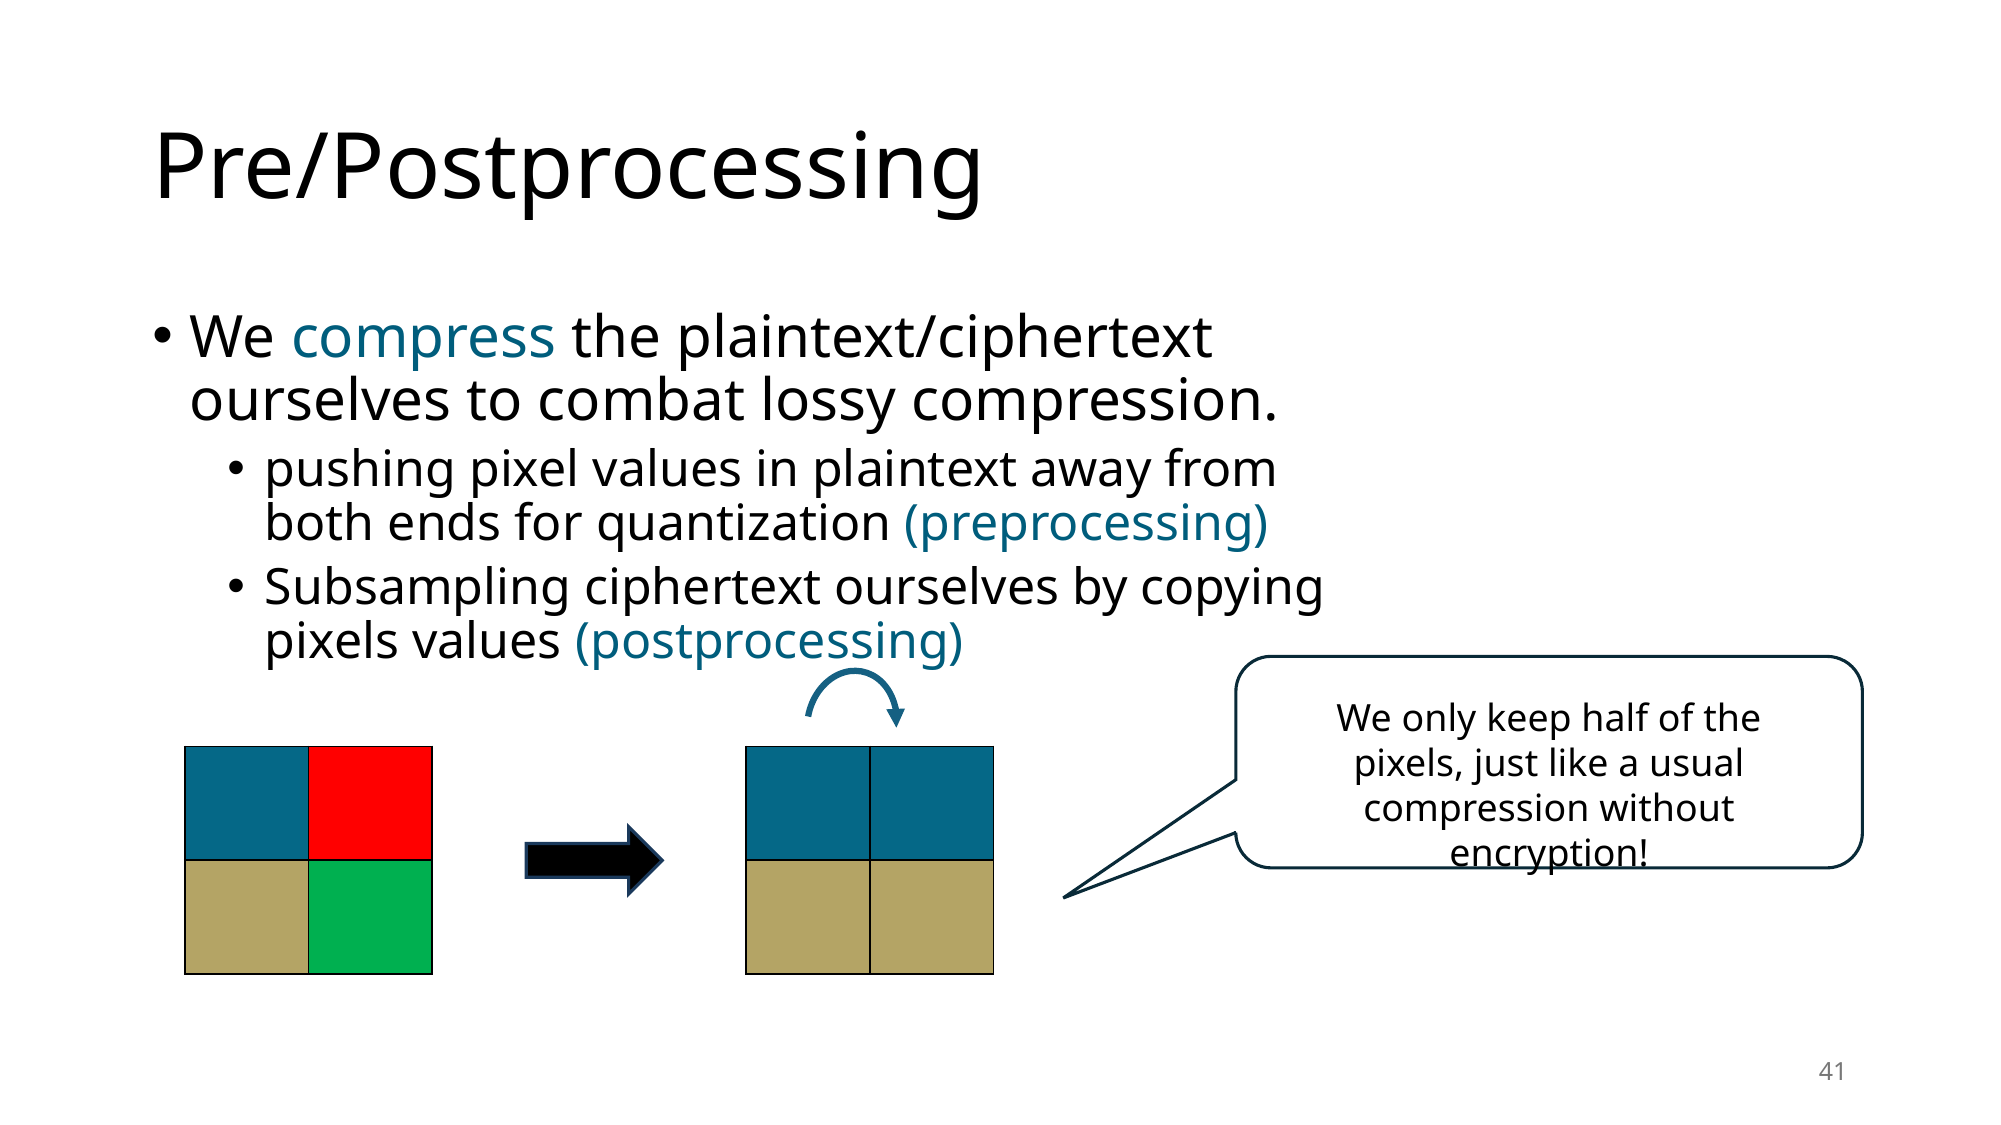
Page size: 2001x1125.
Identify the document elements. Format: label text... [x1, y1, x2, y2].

table_cell [747, 861, 869, 973]
table_cell [309, 861, 431, 973]
list We compress the plaintext/ciphertext ourselves to combat lossy compression. pushing pixel values in plaintext away from both ends for quantization (preprocessing) Subsampling ciphertext ourselves by copying pixels values (postprocessing) [137, 299, 1355, 1014]
table_header [309, 747, 431, 859]
table_header [871, 747, 993, 859]
title Pre/Postprocessing [137, 59, 1863, 278]
table_header [747, 747, 869, 859]
text_box [1062, 654, 1864, 900]
text_box We only keep half of the pixels, just like a usual compression without encryption! [1266, 686, 1832, 882]
table_header [186, 747, 308, 859]
table_cell [186, 861, 308, 973]
slide_number 41 [1412, 1042, 1863, 1103]
text_box [806, 669, 903, 728]
table_cell [871, 861, 993, 973]
text_box [524, 822, 665, 898]
